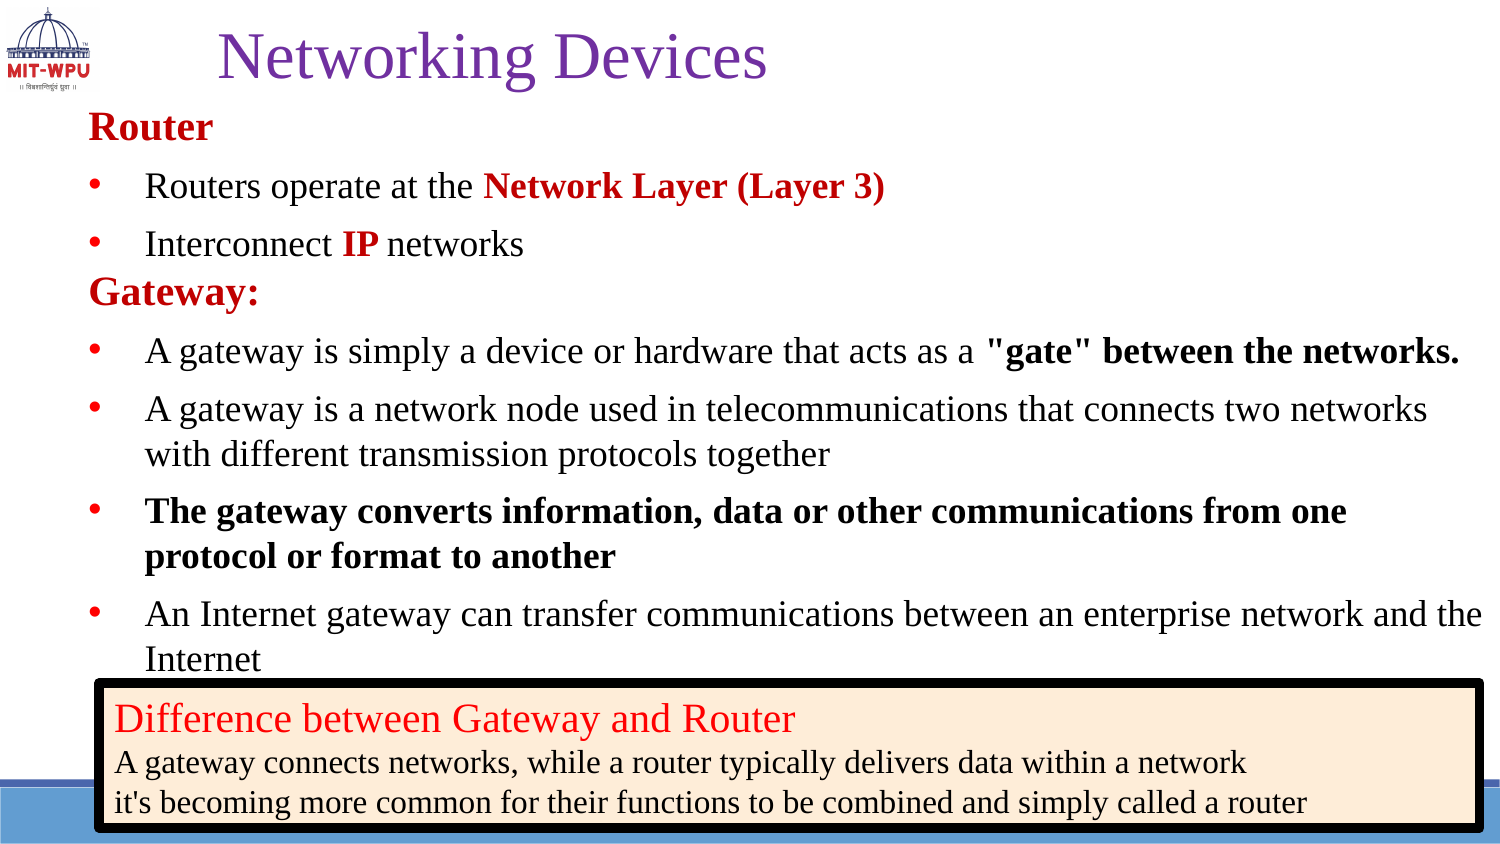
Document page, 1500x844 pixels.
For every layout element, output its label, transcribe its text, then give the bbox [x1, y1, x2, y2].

text_box Networking Devices [202, 4, 1494, 91]
text_box Difference between Gateway and Router A gateway connects networks, while a router typically delivers data within a network it's becoming more common for their functions to be combined and simply called a router [99, 683, 1480, 828]
picture [6, 7, 100, 92]
text_box Router Routers operate at the Network Layer (Layer 3) Interconnect IP networks Gateway: A gateway is simply a device or hardware that acts as a "gate" between the networks. A gateway is a network node used in telecommunications that connects two networks with different transmission protocols together The gateway converts information, data or other communications from one protocol or format to another An Internet gateway can transfer communications between an enterprise network and the Internet [73, 91, 1500, 687]
